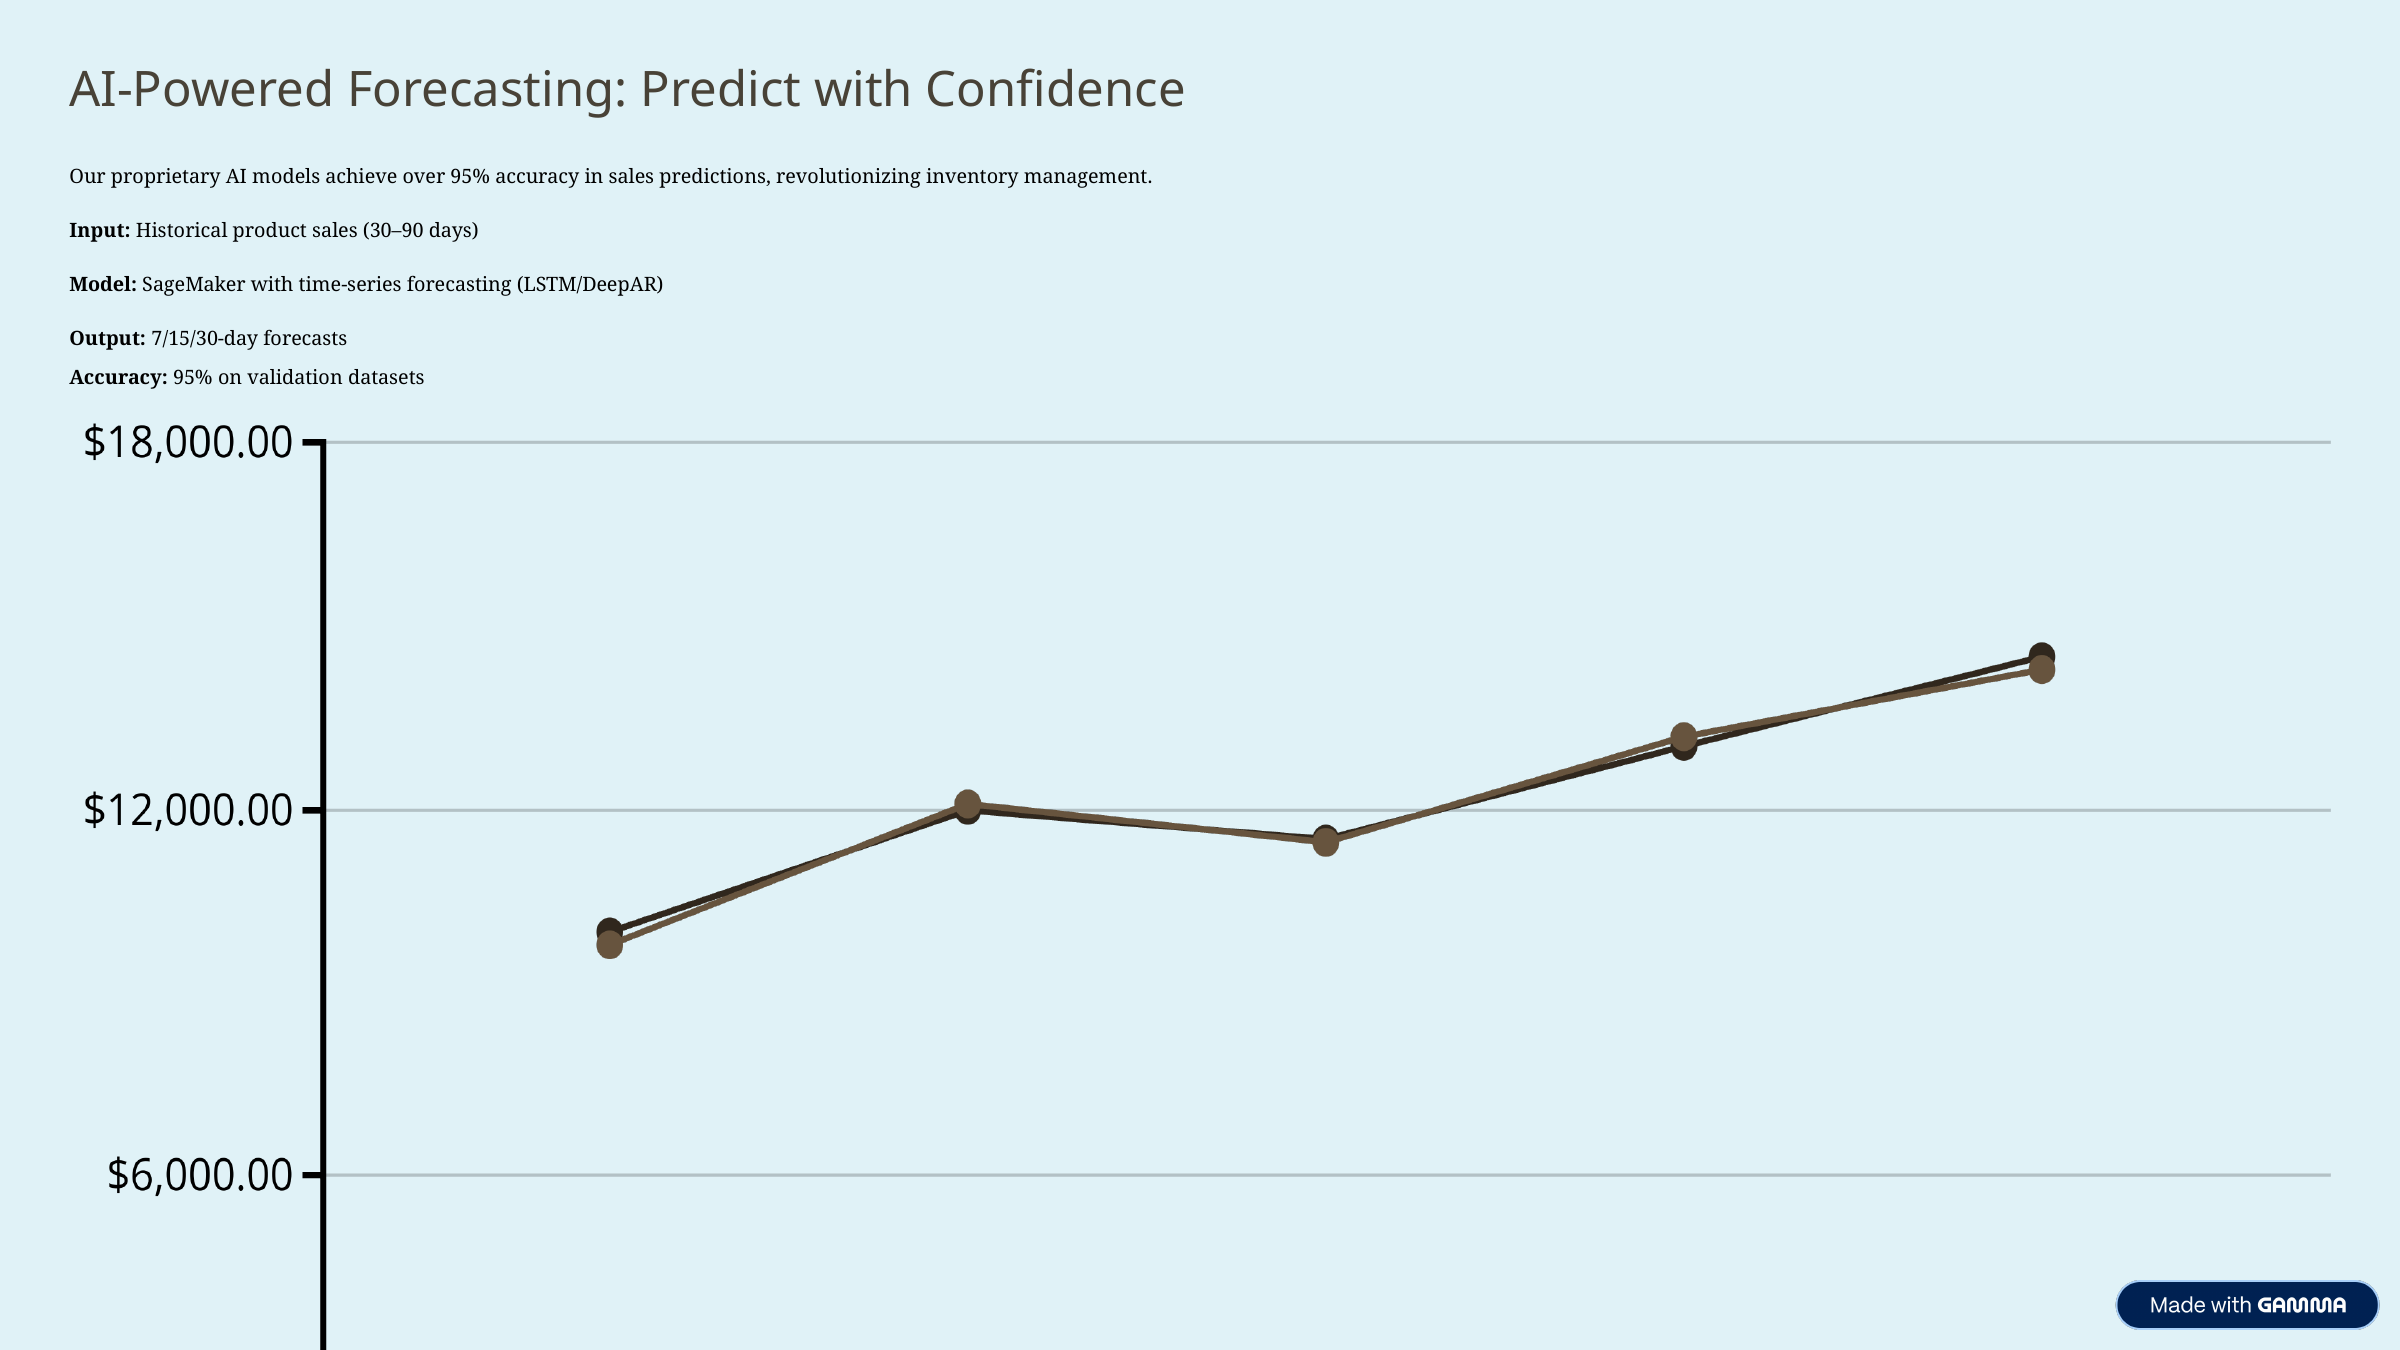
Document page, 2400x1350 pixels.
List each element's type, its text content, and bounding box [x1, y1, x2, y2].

text_box AI-Powered Forecasting: Predict with Confidence [69, 54, 1275, 117]
text_box Output: 7/15/30-day forecasts [69, 318, 2331, 350]
text_box Accuracy: 95% on validation datasets [69, 356, 2331, 389]
text_box Model: SageMaker with time-series forecasting (LSTM/DeepAR) [69, 264, 2331, 296]
text_box Our proprietary AI models achieve over 95% accuracy in sales predictions, revolutionizing inventory management. [69, 156, 2331, 188]
picture [69, 410, 2389, 1350]
text_box Input: Historical product sales (30–90 days) [69, 210, 2331, 242]
